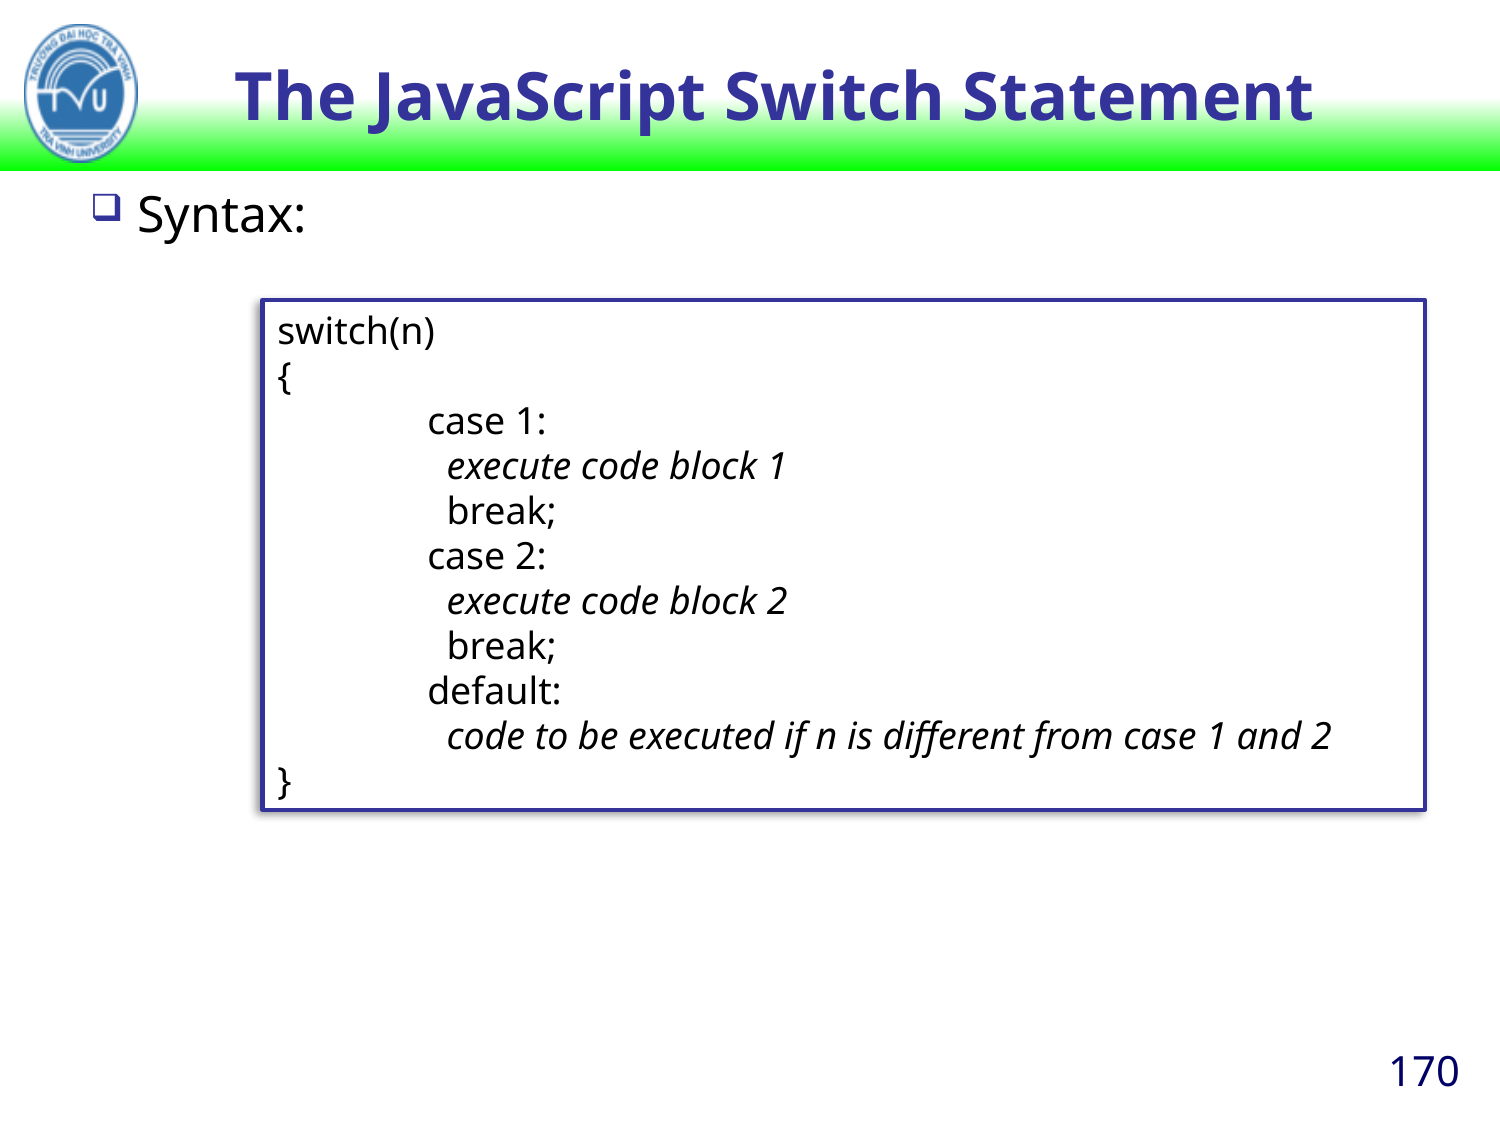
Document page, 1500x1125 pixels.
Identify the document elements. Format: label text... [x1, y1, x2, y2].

list Syntax: [74, 174, 1476, 1051]
text_box switch(n) { case 1: execute code block 1 break; case 2: execute code block 2 break; default: code to be executed if n is different from case 1 and 2 } [260, 298, 1427, 812]
title The JavaScript Switch Statement [74, 24, 1476, 163]
slide_number 170 [1312, 1037, 1476, 1101]
picture [24, 24, 74, 163]
